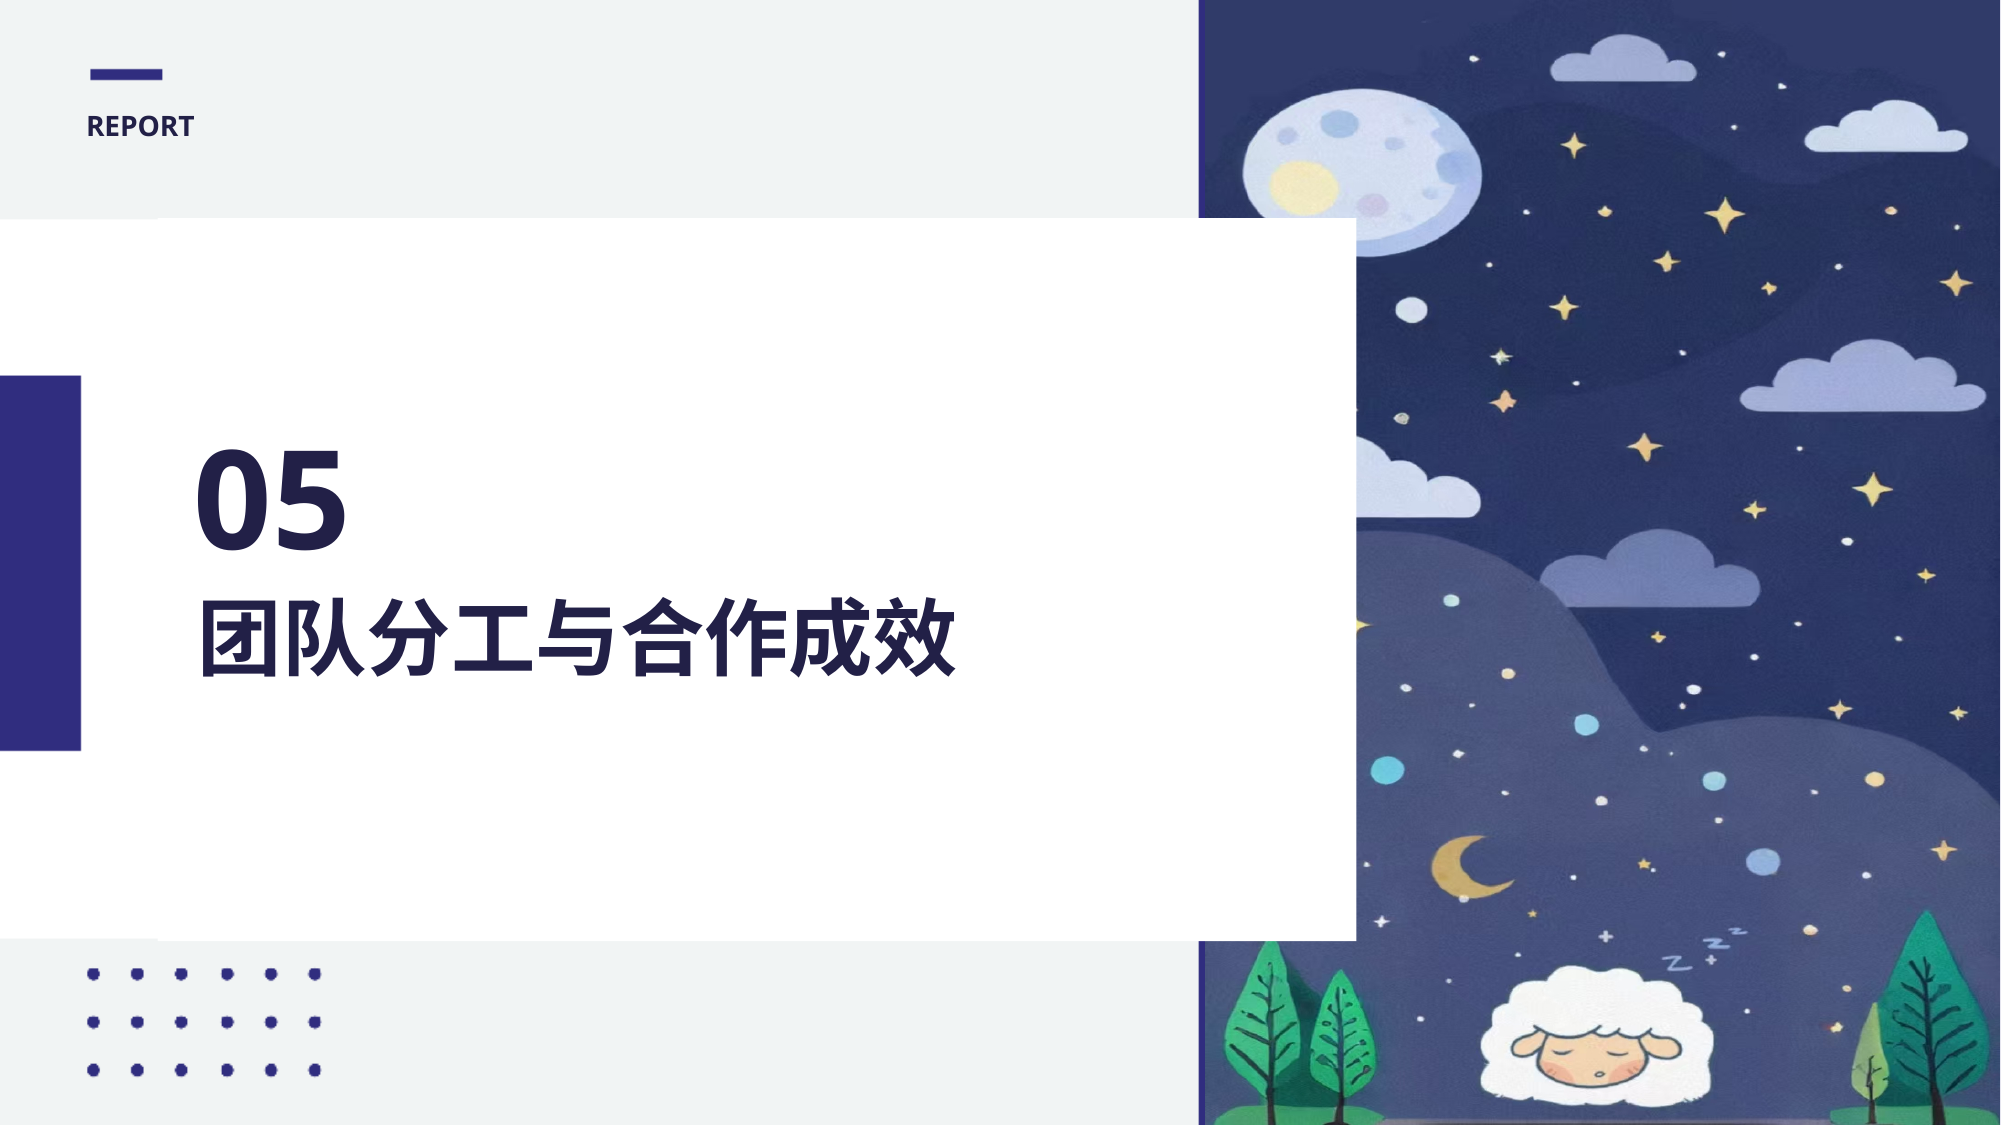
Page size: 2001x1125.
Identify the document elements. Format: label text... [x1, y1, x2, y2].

text_box 团队分工与合作成效 [179, 555, 1200, 874]
text_box REPORT [71, 100, 255, 150]
text_box [157, 218, 1200, 942]
text_box 05 [174, 362, 674, 594]
picture [0, 0, 2001, 1125]
